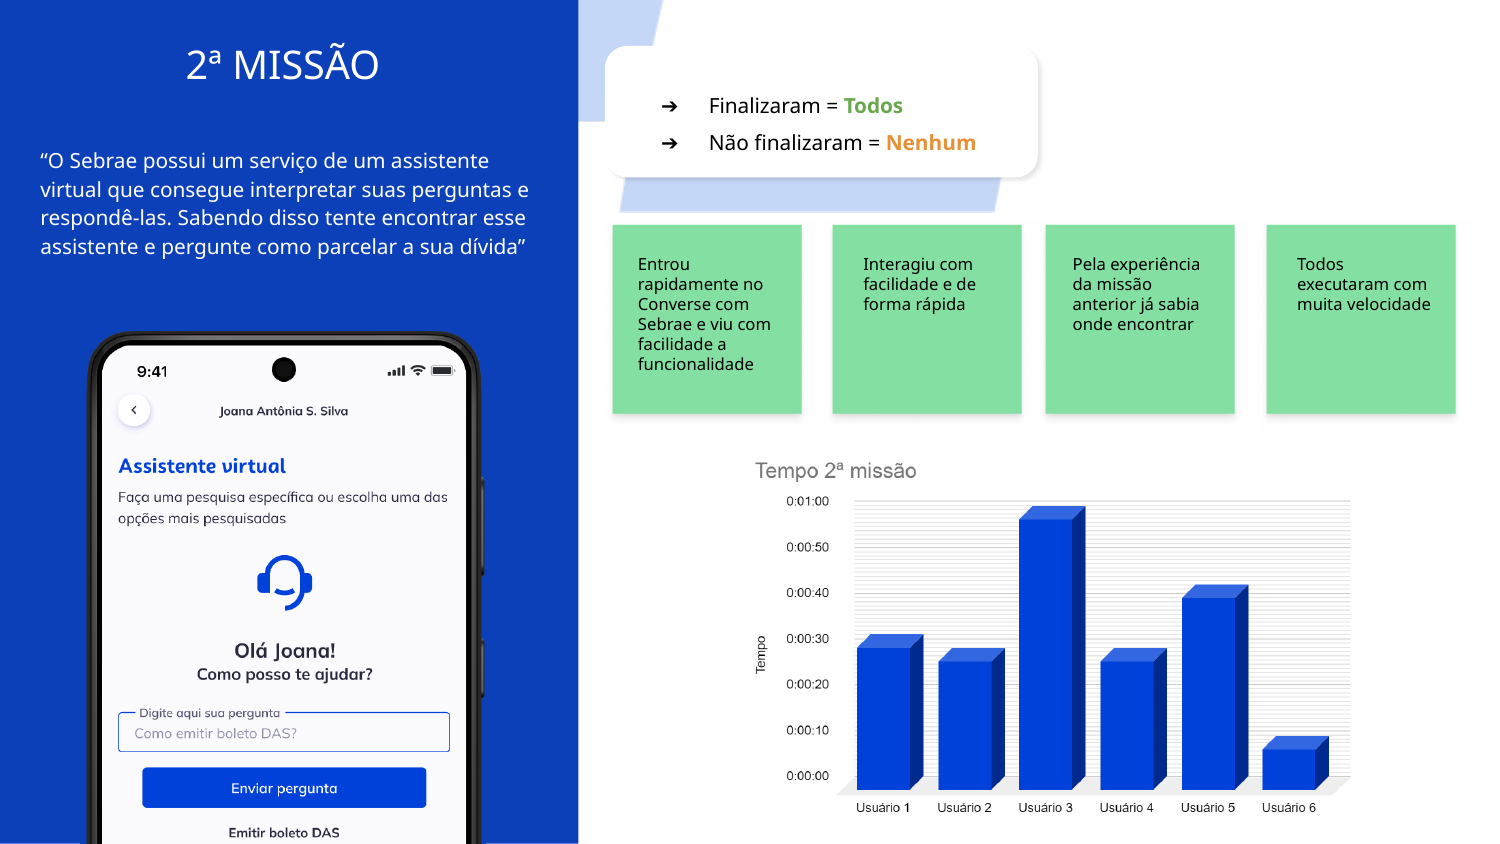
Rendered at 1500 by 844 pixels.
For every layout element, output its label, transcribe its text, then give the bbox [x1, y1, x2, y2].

picture [824, 219, 1253, 435]
picture [525, 0, 1013, 213]
picture [80, 329, 486, 844]
text_box “O Sebrae possui um serviço de um assistente virtual que consegue interpretar suas perguntas e respondê-las. Sabendo disso tente encontrar esse assistente e pergunte como parcelar a sua dívida” [25, 128, 550, 312]
text_box [0, 0, 579, 844]
picture [735, 441, 1370, 834]
picture [603, 219, 819, 435]
text_box 2ª MISSÃO [20, 25, 520, 103]
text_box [604, 45, 1038, 178]
picture [1257, 219, 1473, 435]
